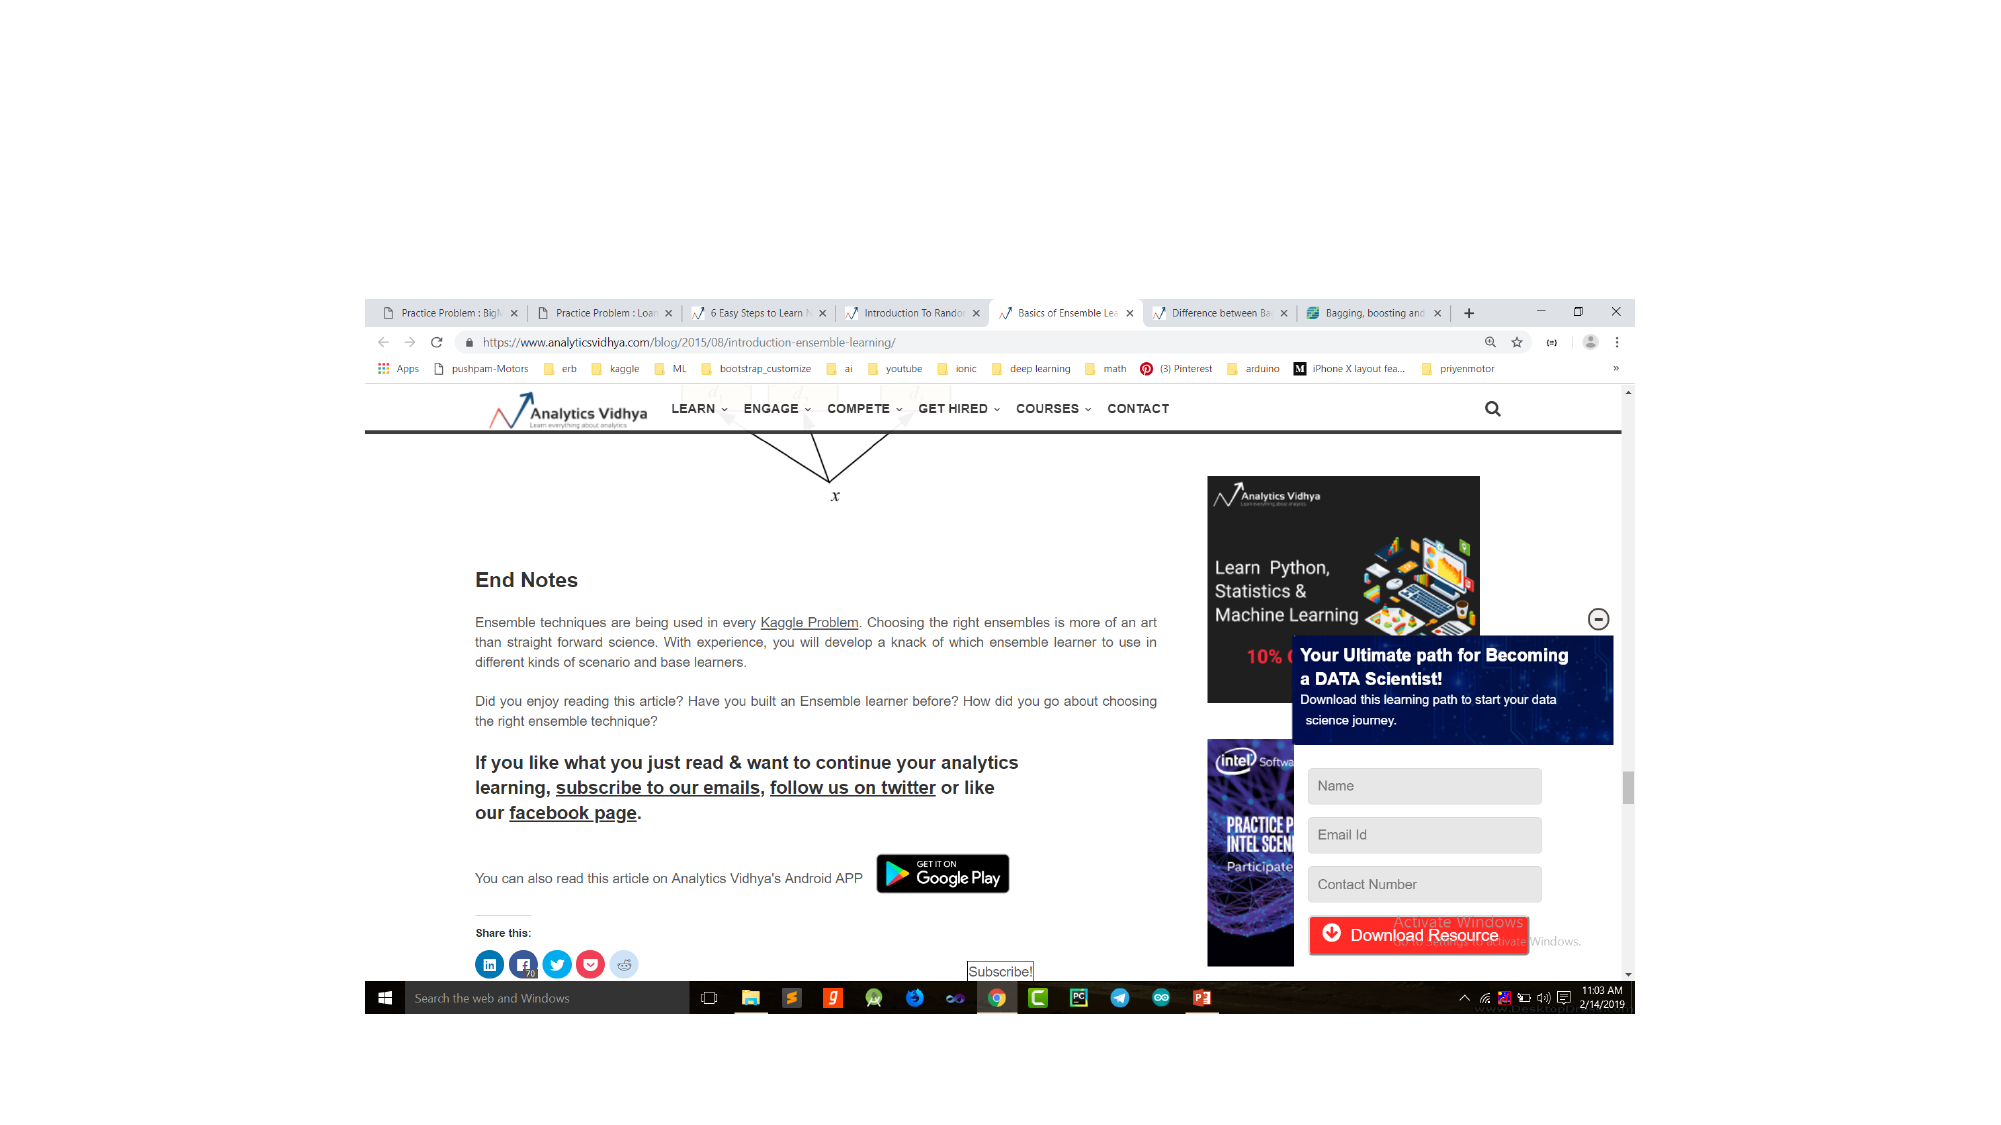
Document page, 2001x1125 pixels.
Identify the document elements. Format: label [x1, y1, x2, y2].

list [365, 299, 1635, 1014]
